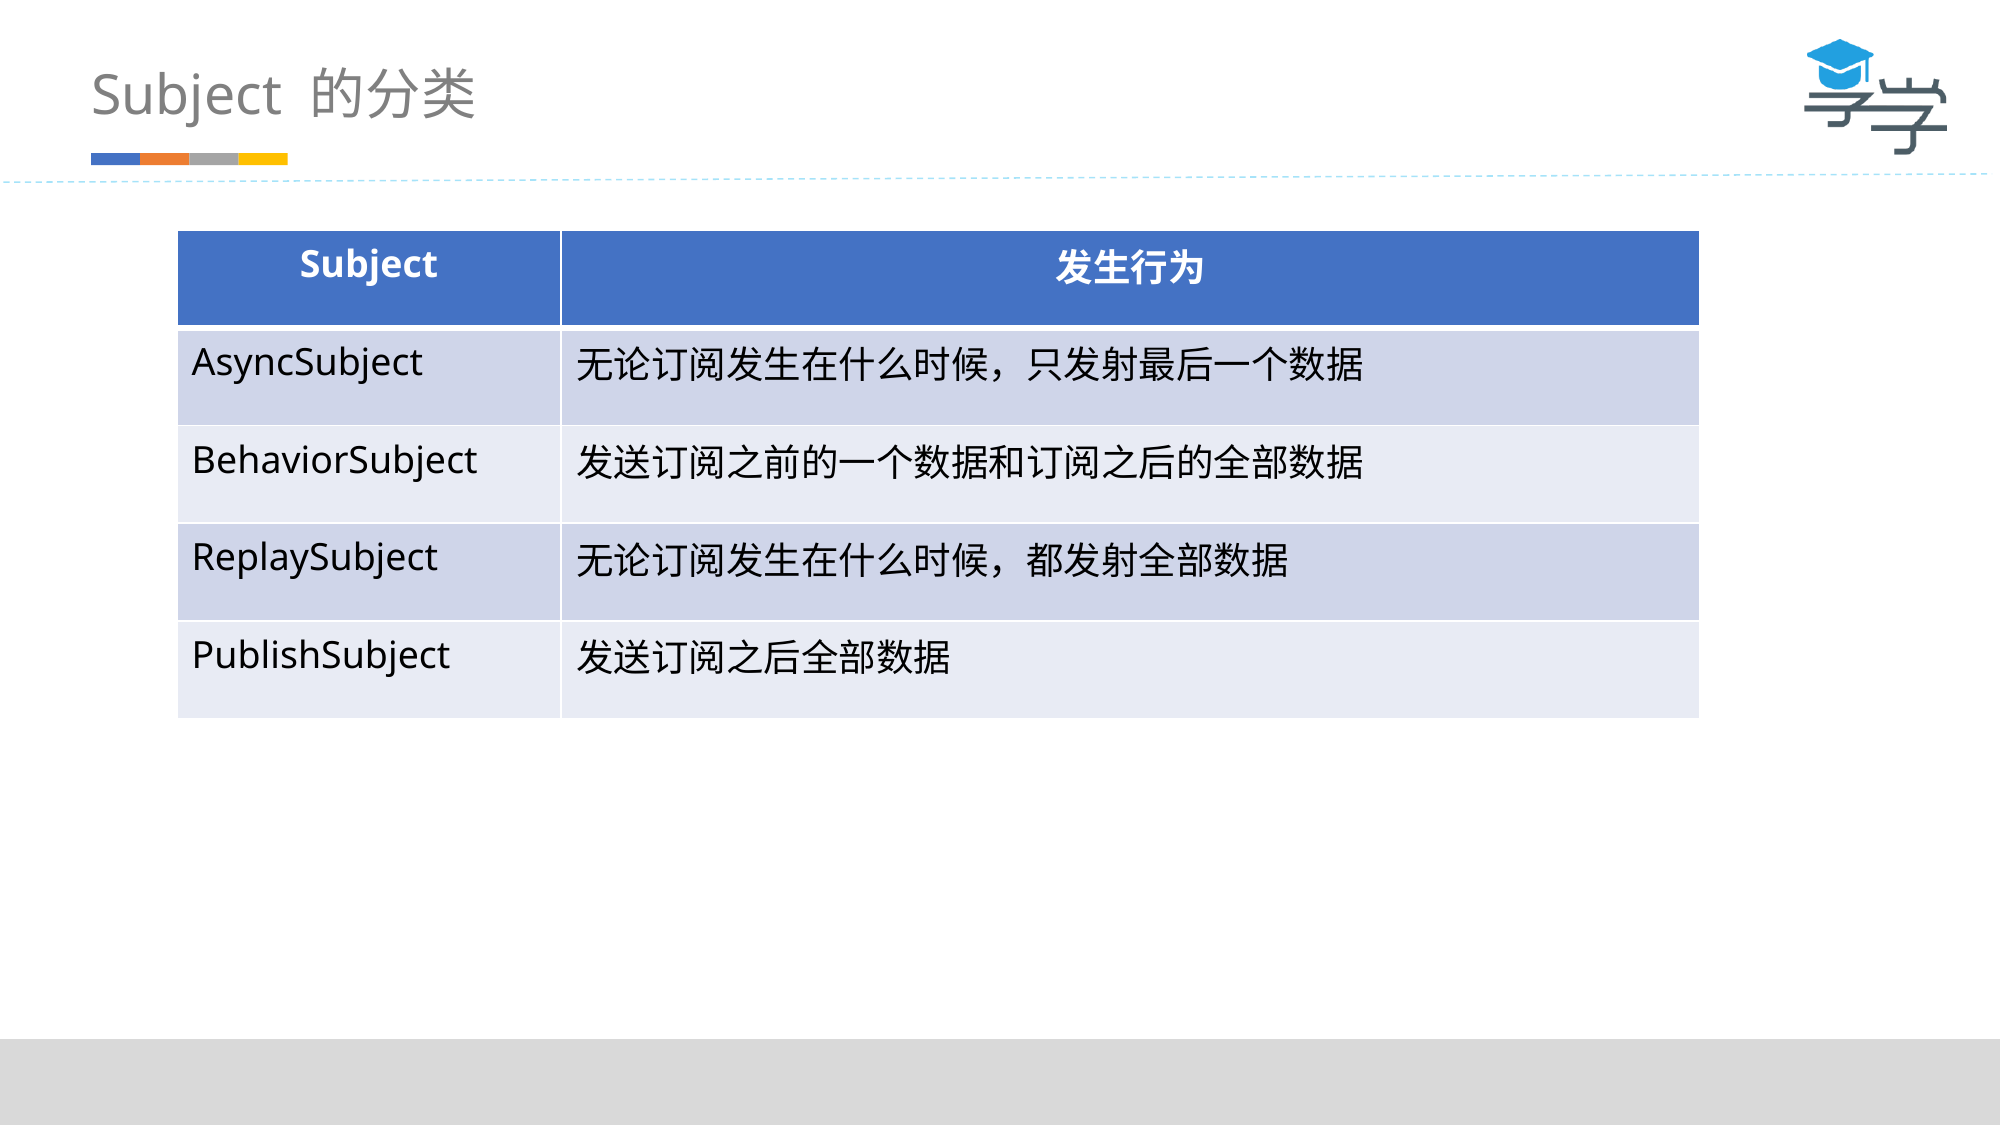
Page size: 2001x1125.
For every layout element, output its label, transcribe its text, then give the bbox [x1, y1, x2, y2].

table_cell 发送订阅之前的一个数据和订阅之后的全部数据 [562, 426, 1699, 522]
table_cell AsyncSubject [178, 331, 560, 425]
table_cell BehaviorSubject [178, 426, 560, 522]
table_cell 无论订阅发生在什么时候，都发射全部数据 [562, 524, 1699, 620]
table_header 发生行为 [562, 231, 1699, 325]
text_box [90, 152, 288, 166]
table_cell 无论订阅发生在什么时候，只发射最后一个数据 [562, 331, 1699, 425]
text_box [0, 173, 1993, 183]
text_box Subject 的分类 [91, 59, 975, 126]
picture [1799, 20, 1952, 173]
table_header Subject [178, 231, 560, 325]
table_cell ReplaySubject [178, 524, 560, 620]
table_cell 发送订阅之后全部数据 [562, 622, 1699, 718]
table_cell PublishSubject [178, 622, 560, 718]
